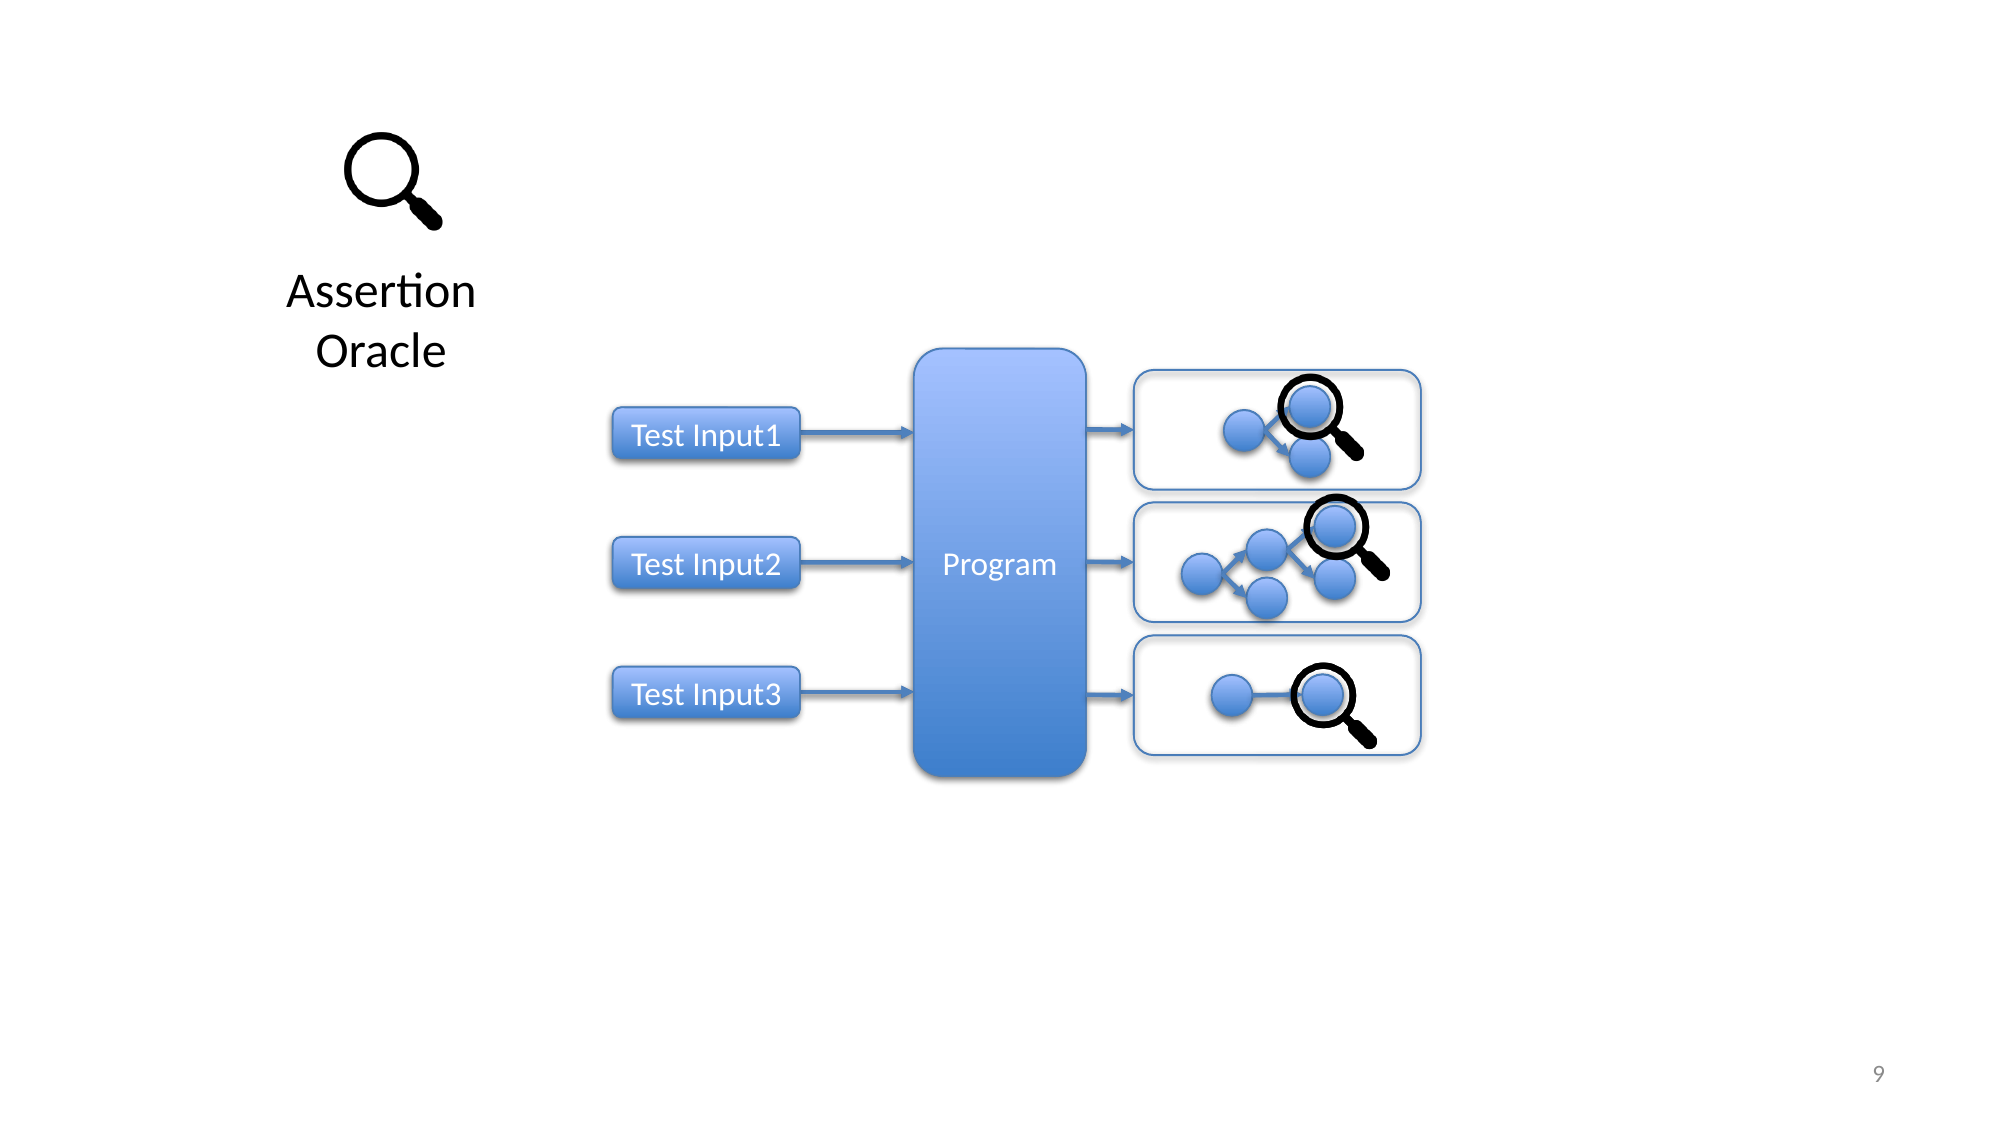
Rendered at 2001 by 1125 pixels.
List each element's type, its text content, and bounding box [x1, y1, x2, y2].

text_box Assertion Oracle [256, 250, 507, 385]
picture [333, 121, 453, 241]
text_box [612, 348, 1422, 777]
slide_number 9 [1433, 1042, 1900, 1103]
